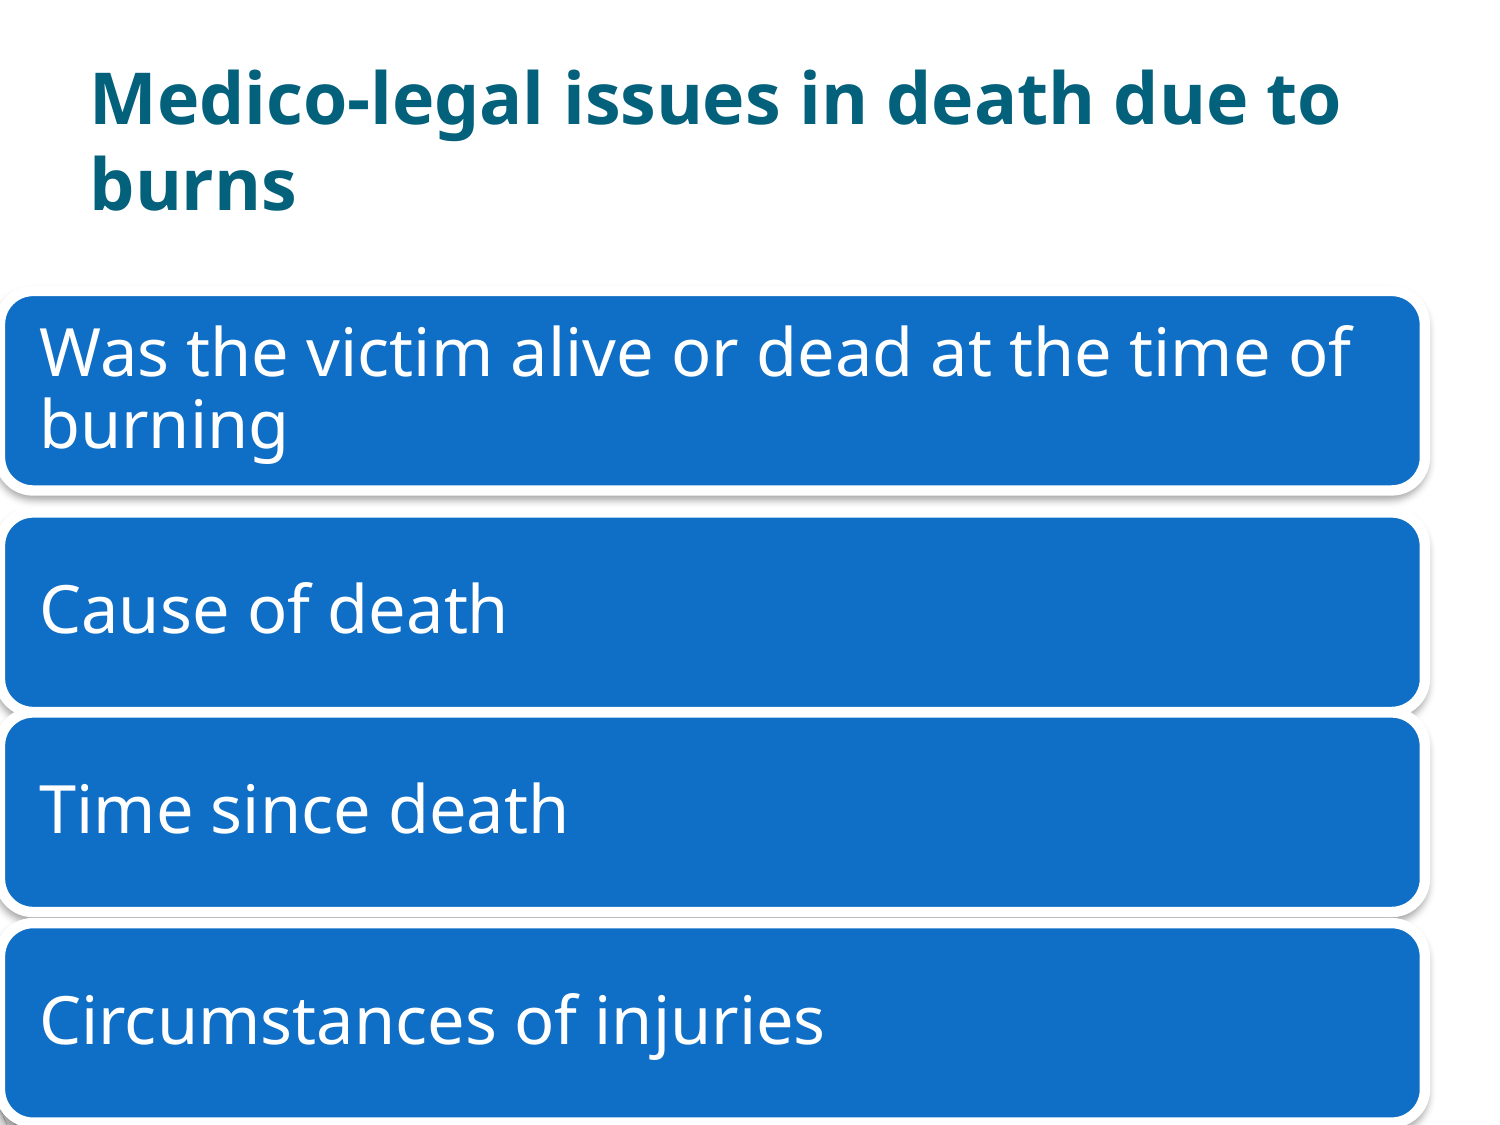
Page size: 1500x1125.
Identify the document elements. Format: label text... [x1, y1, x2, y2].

title Medico-legal issues in death due to burns [75, 45, 1425, 233]
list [0, 262, 1426, 1125]
